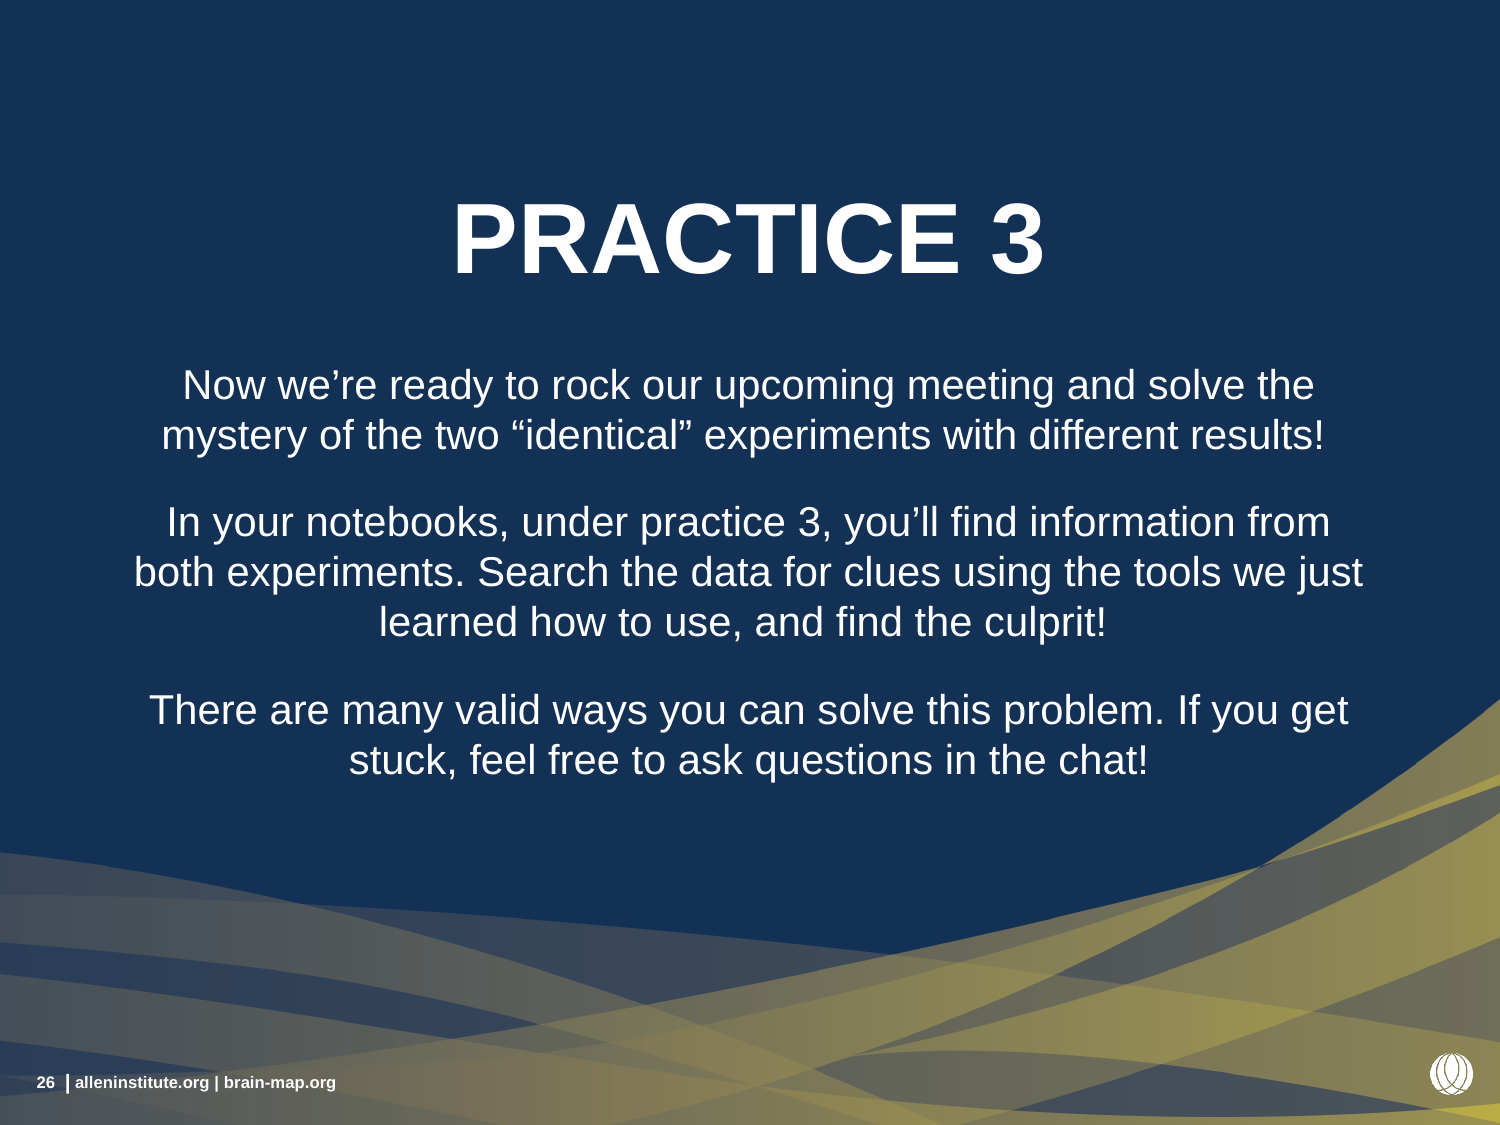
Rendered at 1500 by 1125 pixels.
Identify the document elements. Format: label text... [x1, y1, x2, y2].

title PRACTICE 3 [111, 76, 1387, 300]
footer alleninstitute.org | brain-map.org [75, 1061, 1374, 1093]
picture [0, 0, 1500, 1125]
slide_number 26 [6, 1061, 56, 1093]
list Now we’re ready to rock our upcoming meeting and solve the mystery of the two “identical” experiments with different results! In your notebooks, under practice 3, you’ll find information from both experiments. Search the data for clues using the tools we just learned how to use, and find the culprit! There are many valid ways you can solve this problem. If you get stuck, feel free to ask questions in the chat! [111, 349, 1387, 967]
